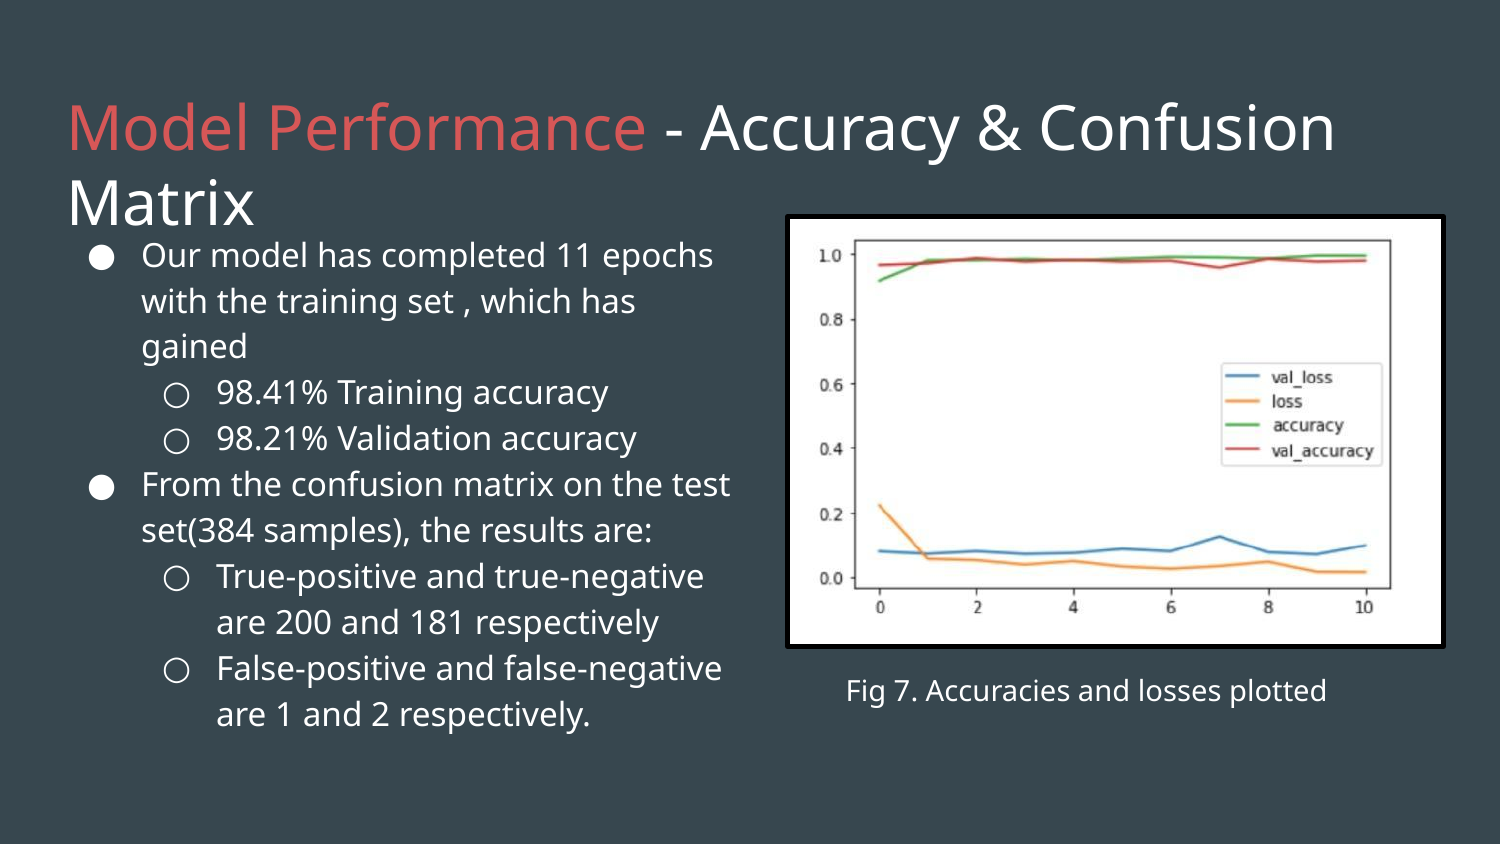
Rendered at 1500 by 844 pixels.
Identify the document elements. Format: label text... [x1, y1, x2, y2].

list Our model has completed 11 epochs with the training set , which has gained 98.41% Training accuracy 98.21% Validation accuracy From the confusion matrix on the test set(384 samples), the results are: True-positive and true-negative are 200 and 181 respectively False-positive and false-negative are 1 and 2 respectively. [51, 212, 750, 774]
text_box Fig 7. Accuracies and losses plotted [633, 657, 1500, 723]
picture [789, 218, 1442, 645]
title Model Performance - Accuracy & Confusion Matrix [51, 72, 1449, 167]
